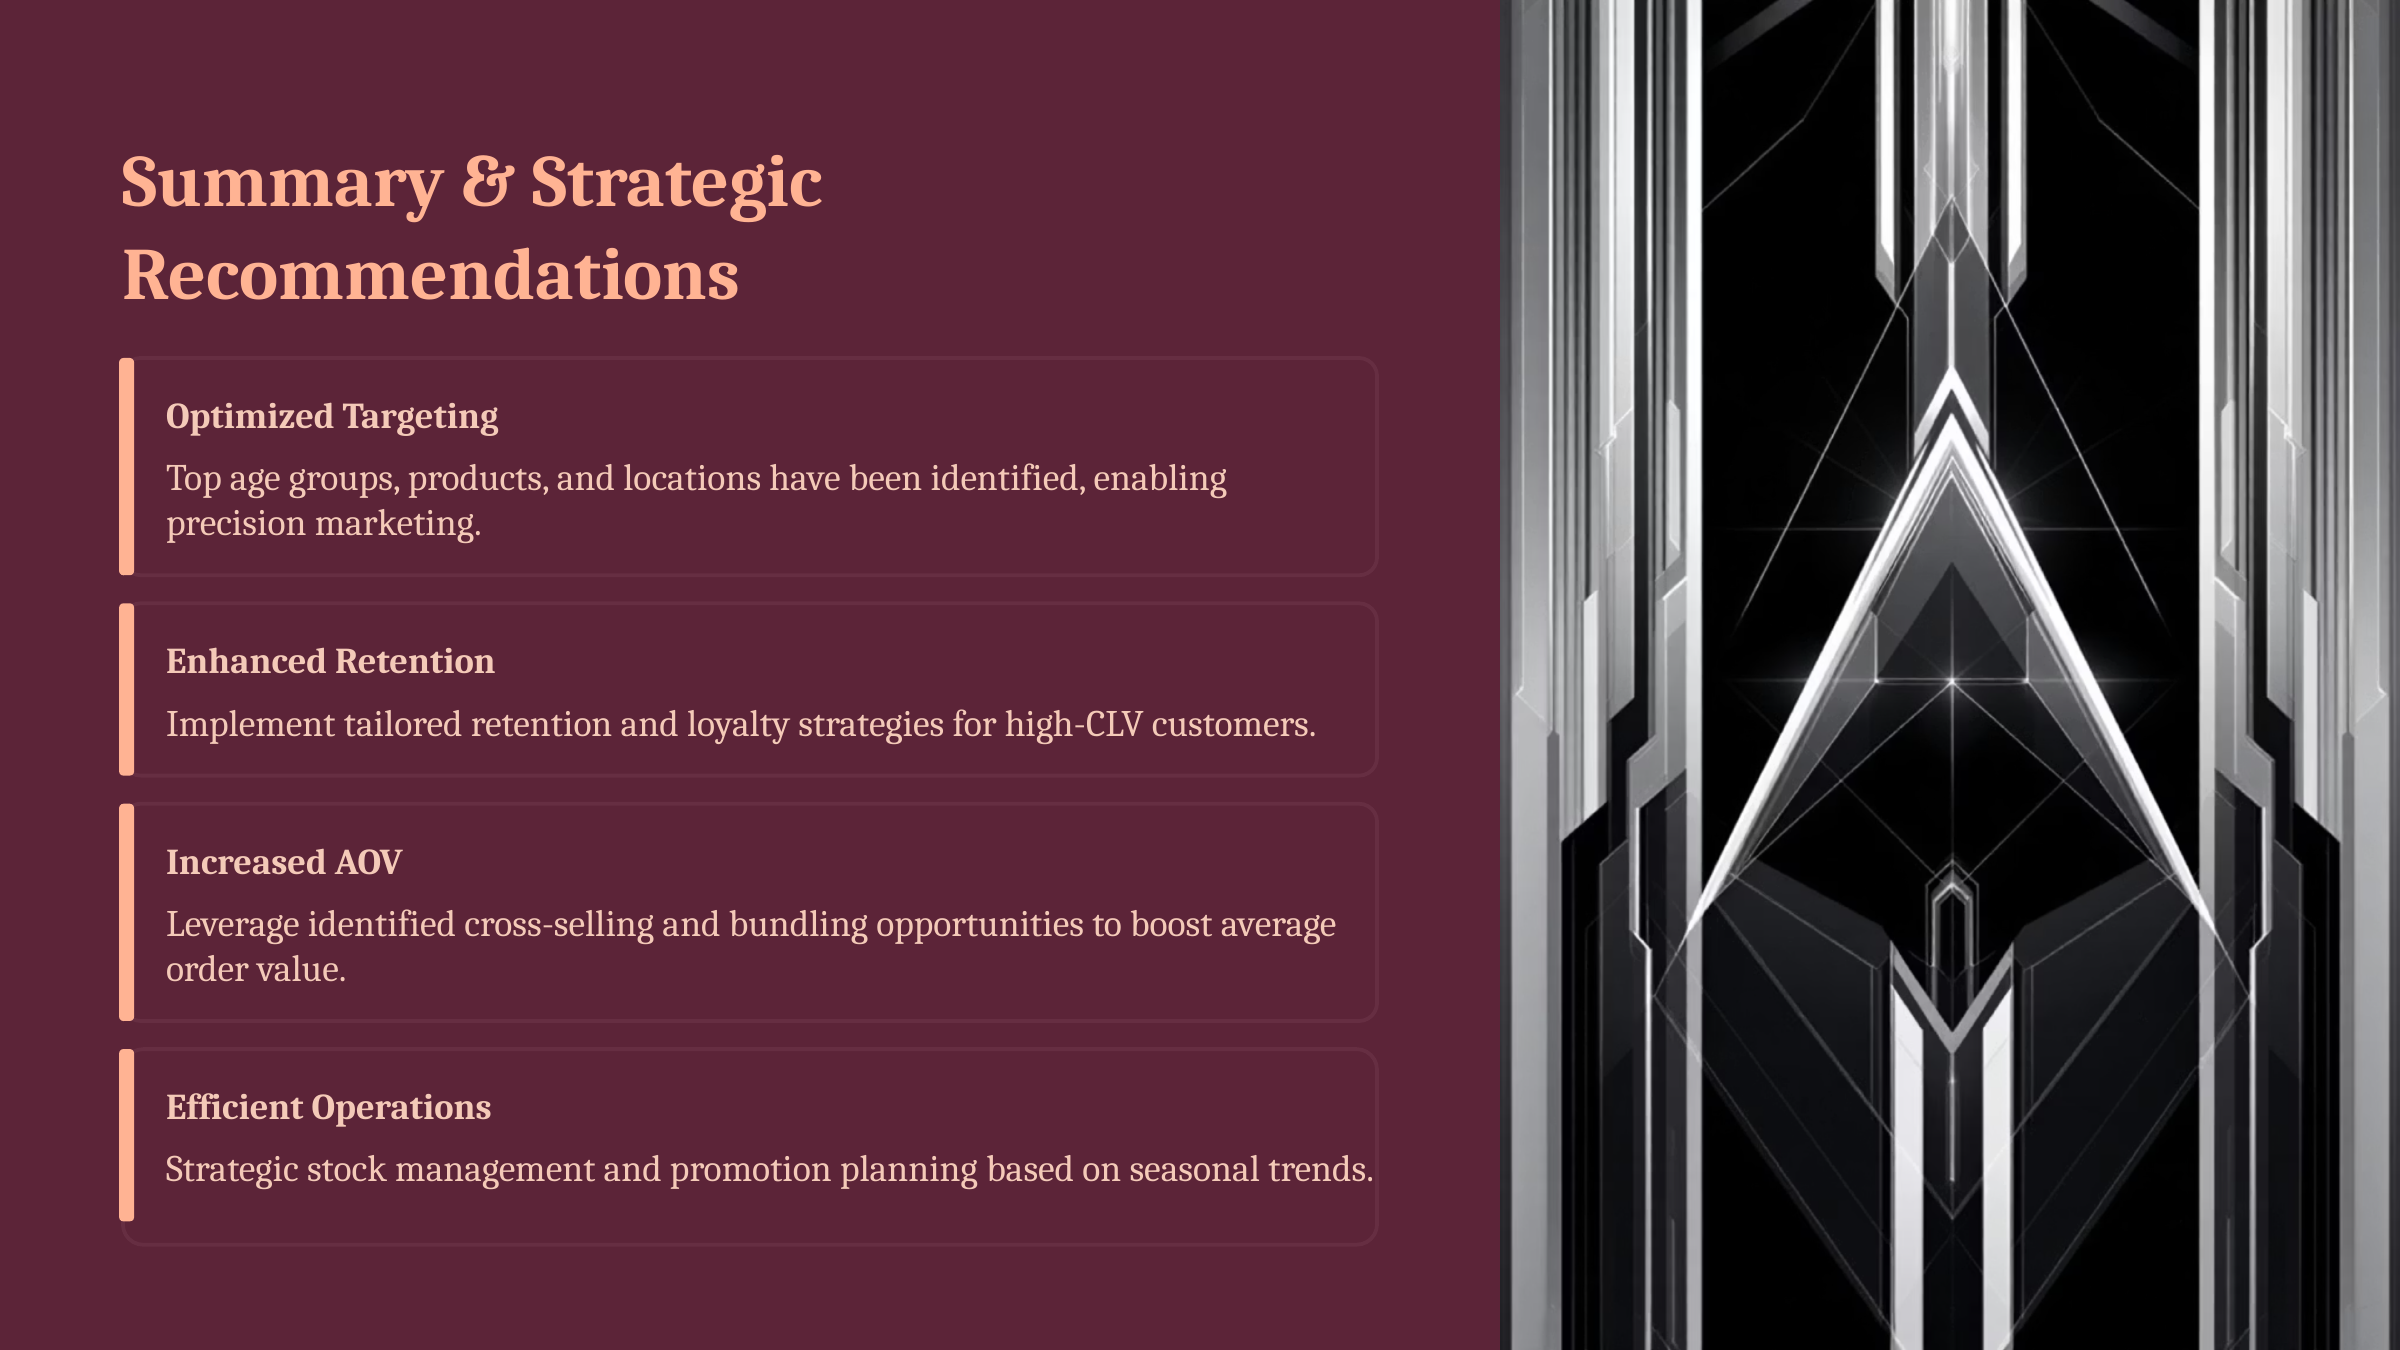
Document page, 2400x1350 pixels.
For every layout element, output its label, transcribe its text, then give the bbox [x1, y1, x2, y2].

picture [1499, 0, 2400, 1350]
text_box Efficient Operations [165, 1080, 541, 1128]
text_box [119, 357, 135, 576]
text_box Enhanced Retention [165, 635, 541, 682]
text_box [119, 603, 135, 776]
text_box [119, 1049, 135, 1222]
text_box Implement tailored retention and loyalty strategies for high-CLV customers. [166, 698, 1346, 744]
text_box [134, 603, 1378, 776]
text_box [134, 357, 1378, 576]
text_box [122, 1049, 1378, 1245]
text_box Summary & Strategic Recommendations [122, 128, 1377, 316]
text_box Increased AOV [165, 835, 541, 883]
text_box Optimized Targeting [165, 389, 542, 437]
text_box Strategic stock management and promotion planning based on seasonal trends. [166, 1144, 1346, 1190]
text_box Leverage identified cross-selling and bundling opportunities to boost average order value. [166, 899, 1346, 990]
text_box Top age groups, products, and locations have been identified, enabling precision marketing. [166, 453, 1346, 544]
text_box [119, 803, 135, 1022]
text_box [134, 803, 1378, 1022]
